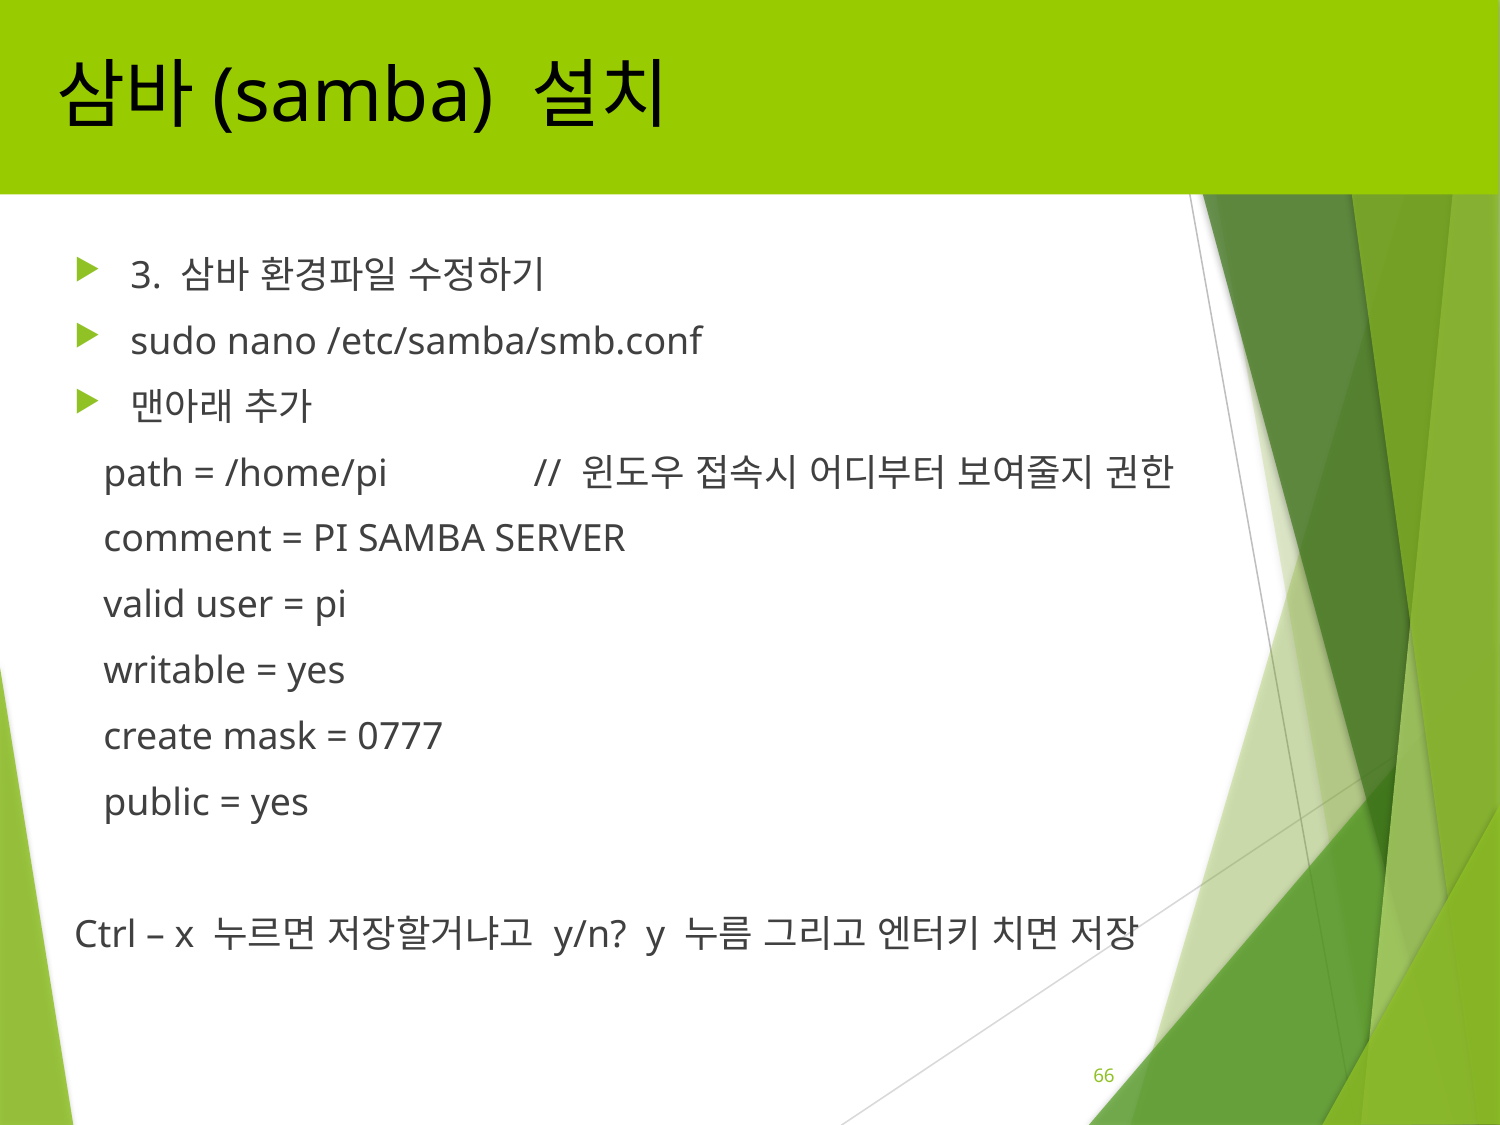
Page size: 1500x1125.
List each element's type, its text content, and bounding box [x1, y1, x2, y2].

list 3. 삼바 환경파일 수정하기 sudo nano /etc/samba/smb.conf 맨아래 추가 path = /home/pi // 윈도우 접속시 어디부터 보여줄지 권한 comment = PI SAMBA SERVER valid user = pi writable = yes create mask = 0777 public = yes Ctrl – x 누르면 저장할거냐고 y/n? y 누름 그리고 엔터키 치면 저장 [59, 243, 1436, 1000]
slide_number 66 [1045, 1046, 1130, 1107]
title 삼바(samba) 설치 [41, 38, 1471, 173]
